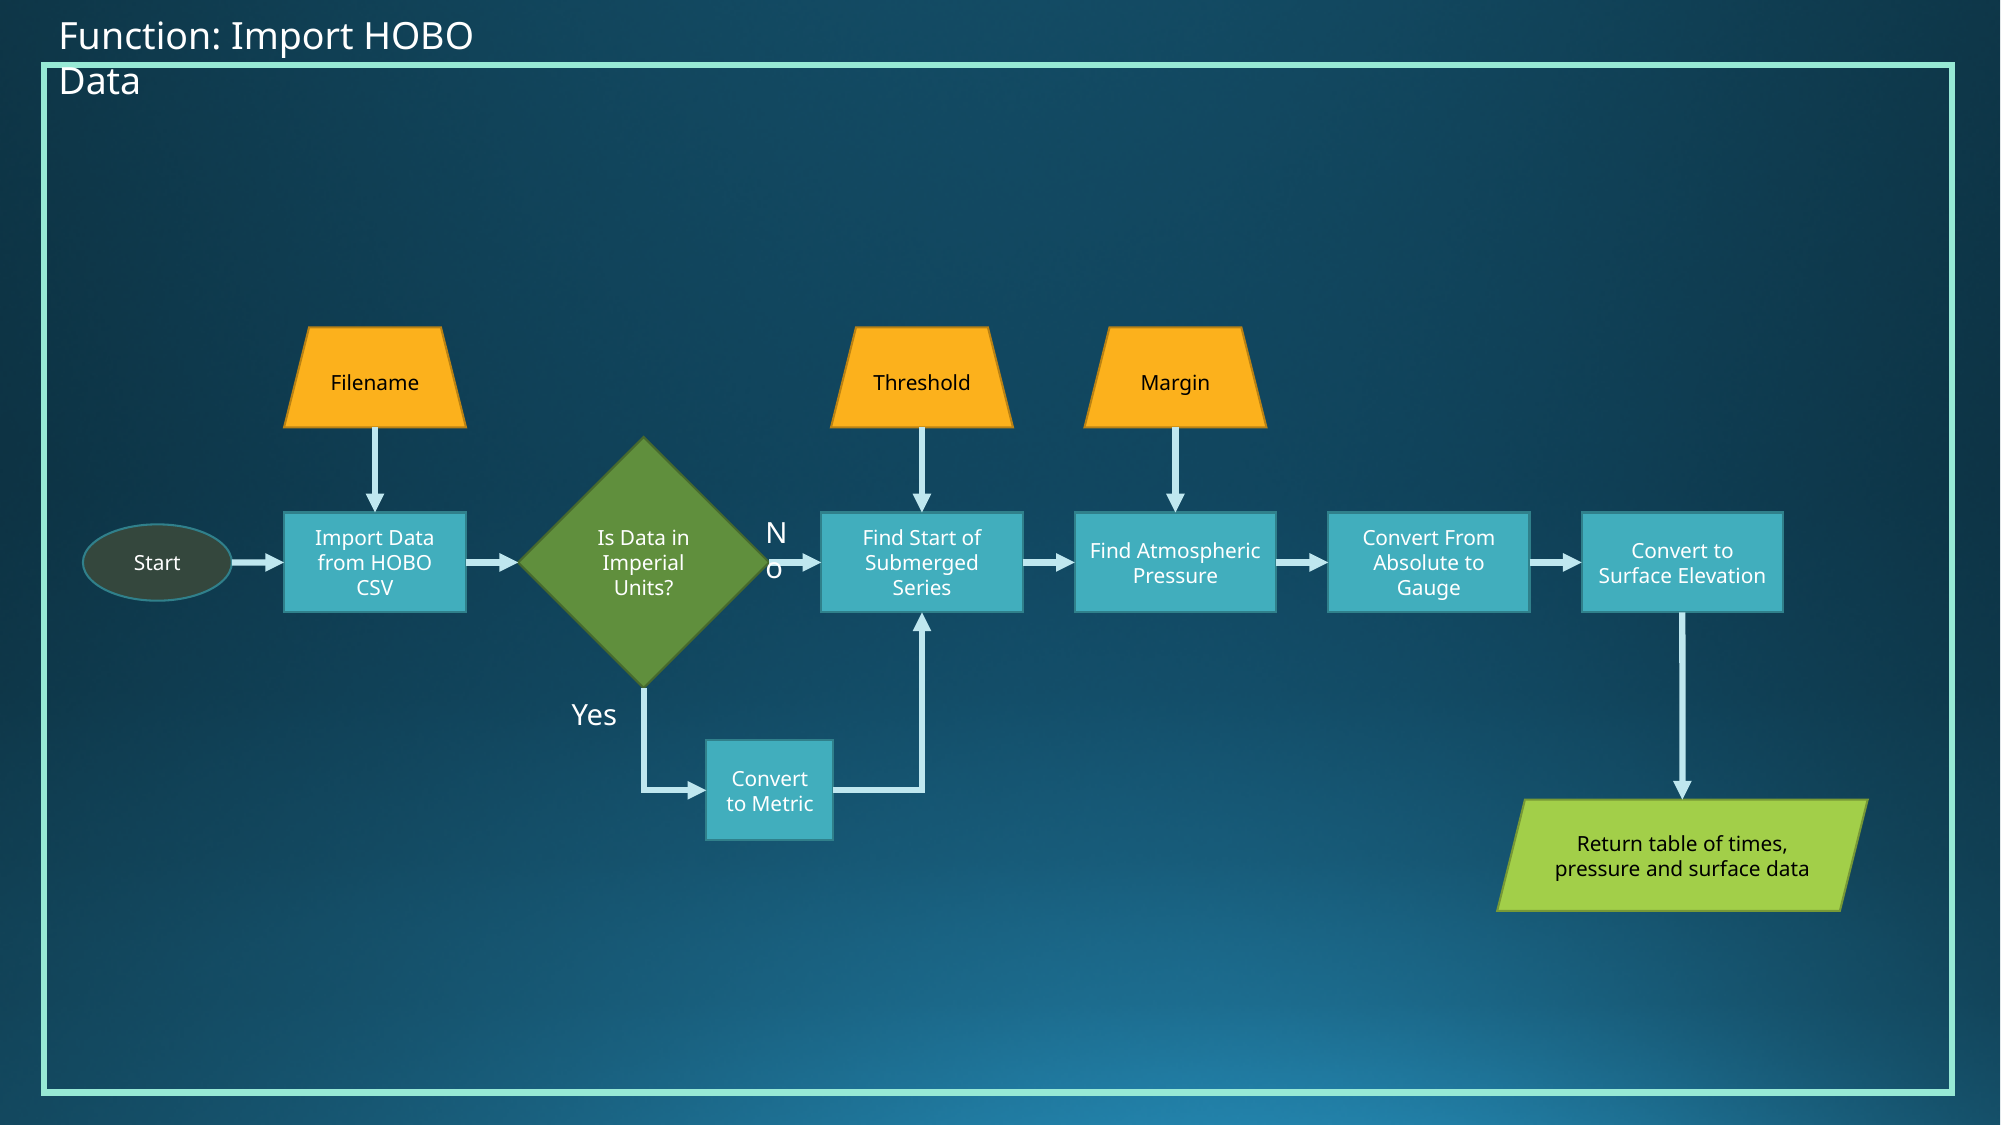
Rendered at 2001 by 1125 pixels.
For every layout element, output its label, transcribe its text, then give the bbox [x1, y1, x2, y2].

text_box Threshold [829, 326, 1015, 429]
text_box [623, 707, 727, 771]
text_box Find Atmospheric Pressure [1074, 511, 1277, 613]
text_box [833, 612, 922, 791]
text_box Function: Import HOBO Data [43, 4, 574, 109]
text_box [43, 64, 1953, 1093]
picture [0, 0, 2001, 1125]
text_box Margin [1083, 326, 1268, 429]
text_box Yes [556, 688, 644, 739]
text_box Is Data in Imperial Units? [518, 435, 750, 688]
text_box Import Data from HOBO CSV [283, 511, 467, 613]
text_box Return table of times, pressure and surface data [1495, 798, 1870, 912]
text_box Convert From Absolute to Gauge [1327, 511, 1531, 613]
text_box Filename [282, 326, 468, 429]
text_box Find Start of Submerged Series [820, 511, 1024, 613]
text_box Convert to Surface Elevation [1581, 511, 1784, 613]
text_box Convert to Metric [705, 739, 834, 841]
text_box No [750, 506, 817, 592]
